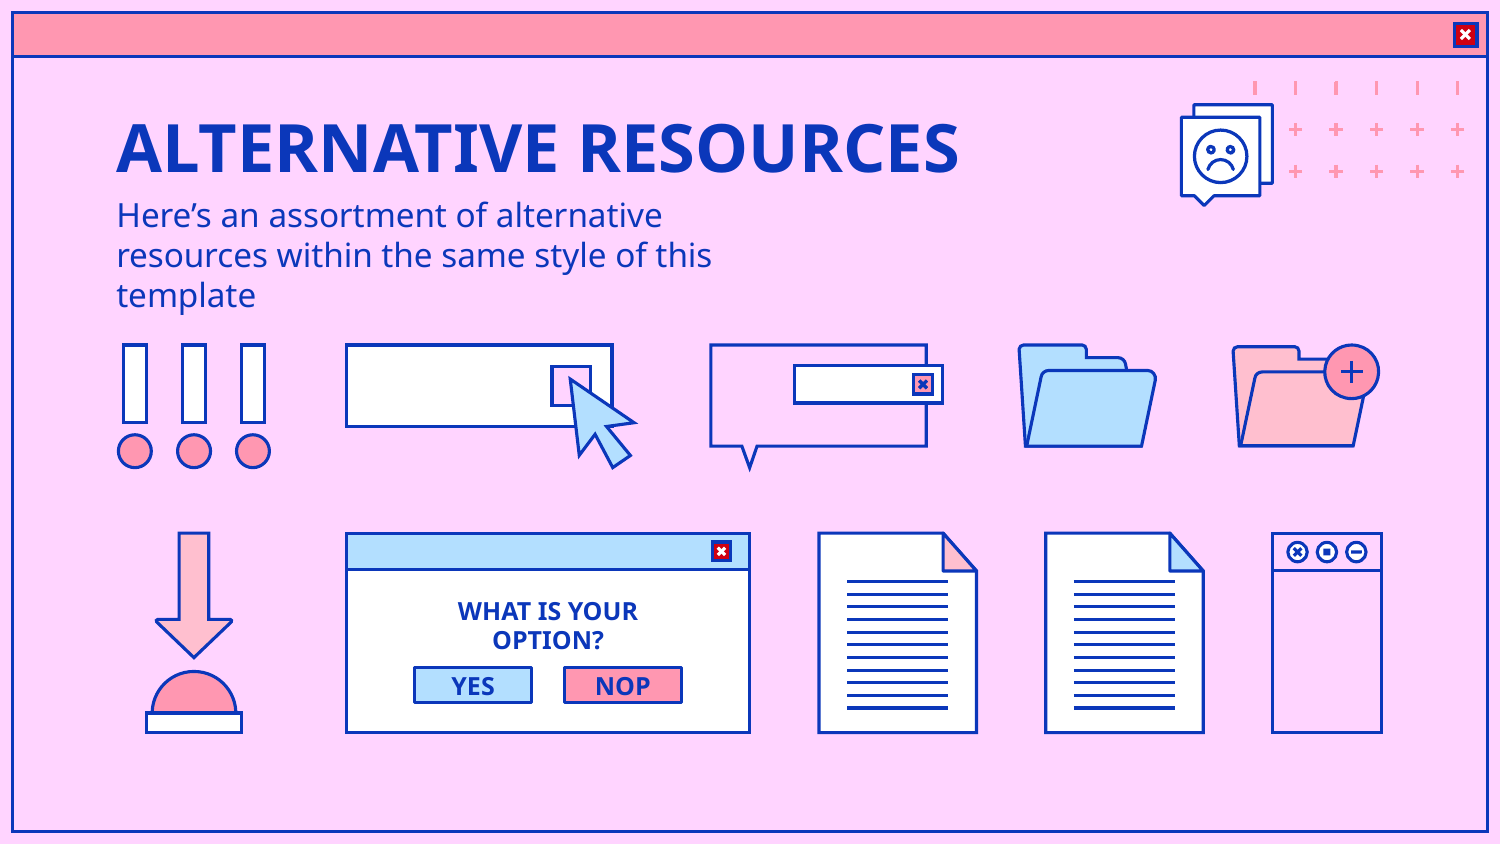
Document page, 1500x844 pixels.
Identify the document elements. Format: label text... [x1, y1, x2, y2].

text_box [1272, 532, 1382, 733]
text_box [1045, 532, 1204, 733]
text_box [1232, 344, 1382, 447]
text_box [710, 344, 943, 468]
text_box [146, 532, 242, 733]
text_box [1018, 344, 1157, 447]
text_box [118, 344, 270, 468]
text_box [346, 532, 751, 733]
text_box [346, 344, 635, 468]
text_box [1181, 104, 1273, 196]
title ALTERNATIVE RESOURCES [101, 91, 1139, 189]
text_box Here’s an assortment of alternative resources within the same style of this template [101, 203, 792, 305]
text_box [818, 532, 977, 733]
